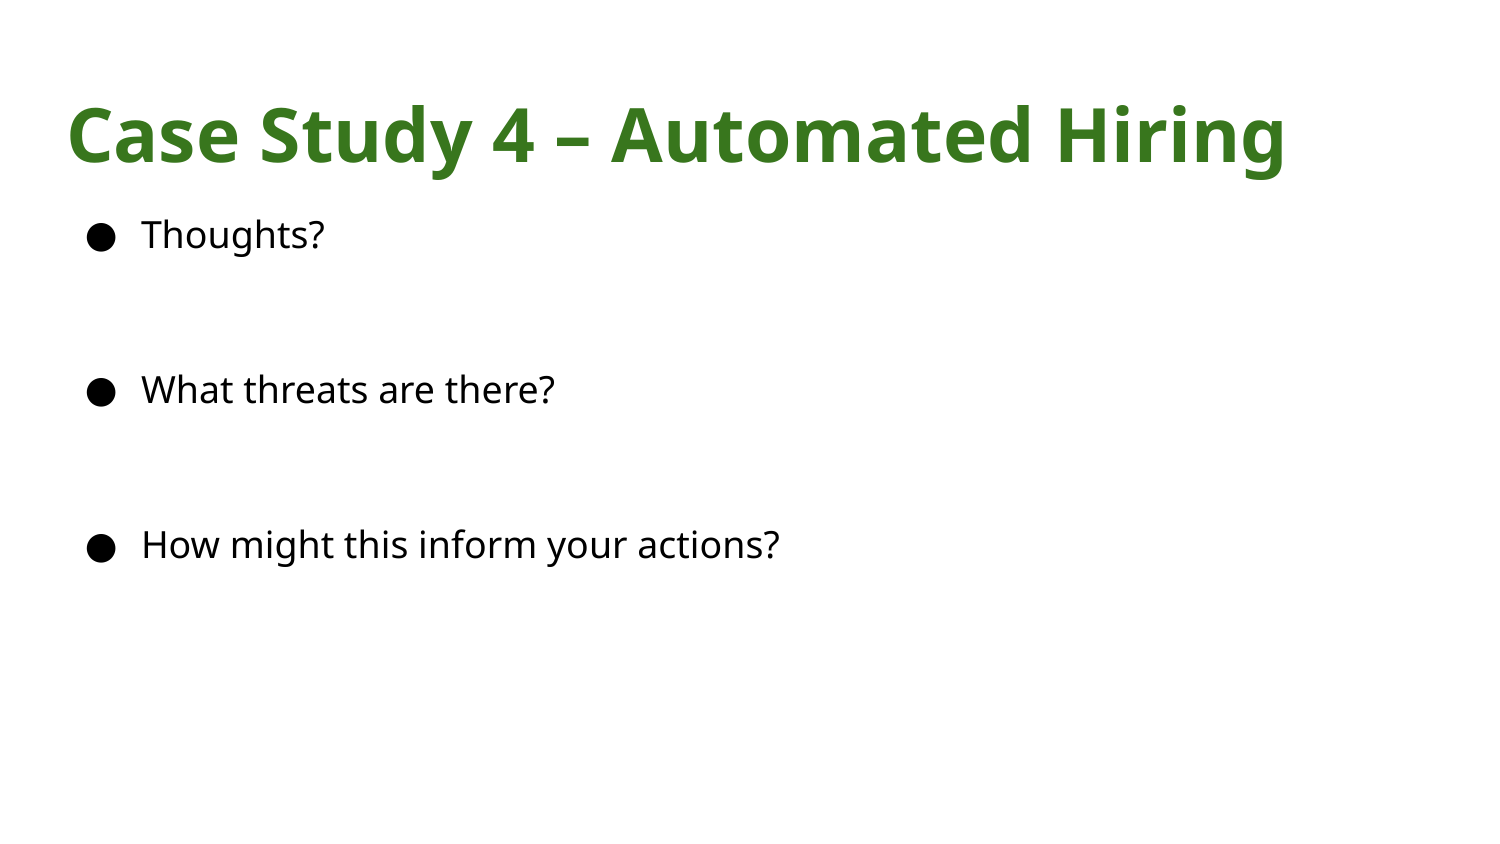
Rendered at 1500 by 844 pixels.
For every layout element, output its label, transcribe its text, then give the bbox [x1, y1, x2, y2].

title Case Study 4 – Automated Hiring [51, 72, 1449, 167]
list Thoughts? What threats are there? How might this inform your actions? [51, 189, 1449, 750]
